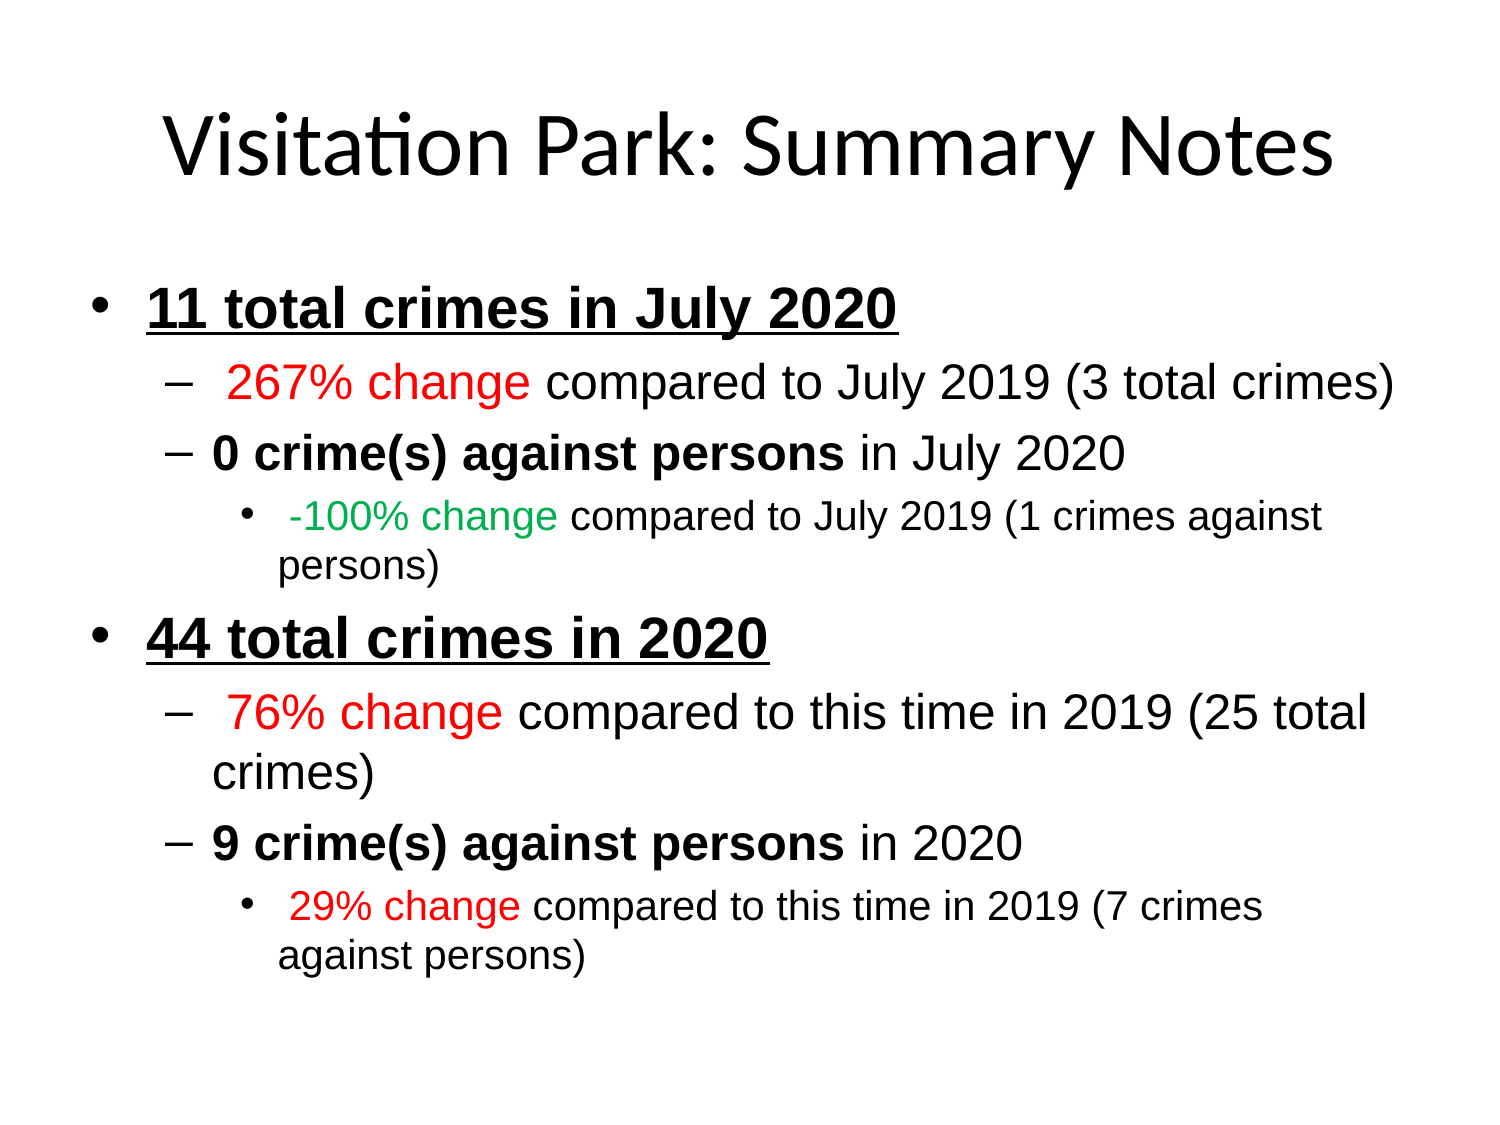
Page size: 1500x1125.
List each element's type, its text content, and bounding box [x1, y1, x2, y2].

title Visitation Park: Summary Notes [75, 45, 1425, 233]
list 11 total crimes in July 2020 267% change compared to July 2019 (3 total crimes) 0 crime(s) against persons in July 2020 -100% change compared to July 2019 (1 crimes against persons) 44 total crimes in 2020 76% change compared to this time in 2019 (25 total crimes) 9 crime(s) against persons in 2020 29% change compared to this time in 2019 (7 crimes against persons) [75, 262, 1425, 1005]
